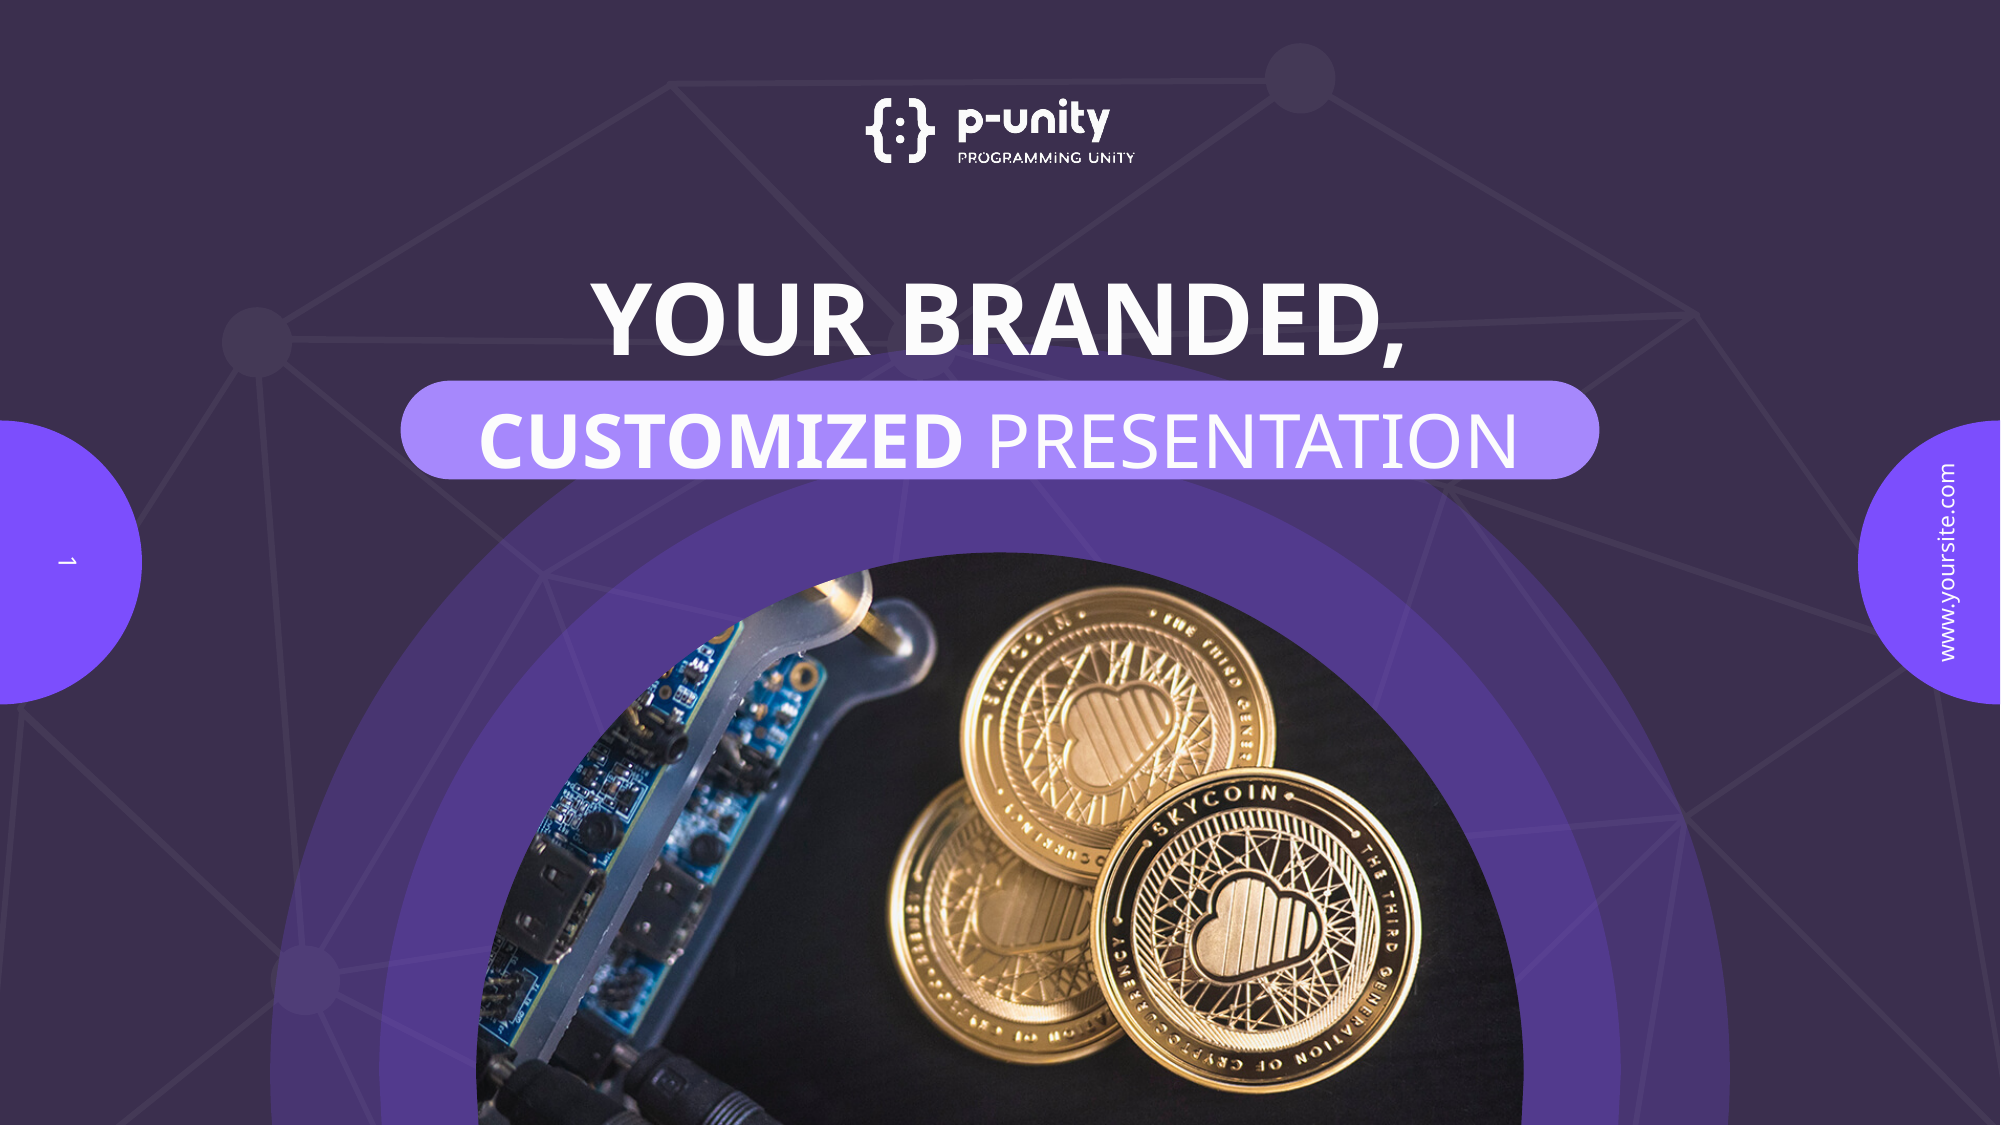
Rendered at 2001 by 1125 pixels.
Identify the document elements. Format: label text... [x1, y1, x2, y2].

text_box YOUR BRANDED, CUSTOMIZED PRESENTATION [368, 231, 1632, 484]
picture [476, 552, 1524, 1125]
picture [754, 0, 1246, 231]
